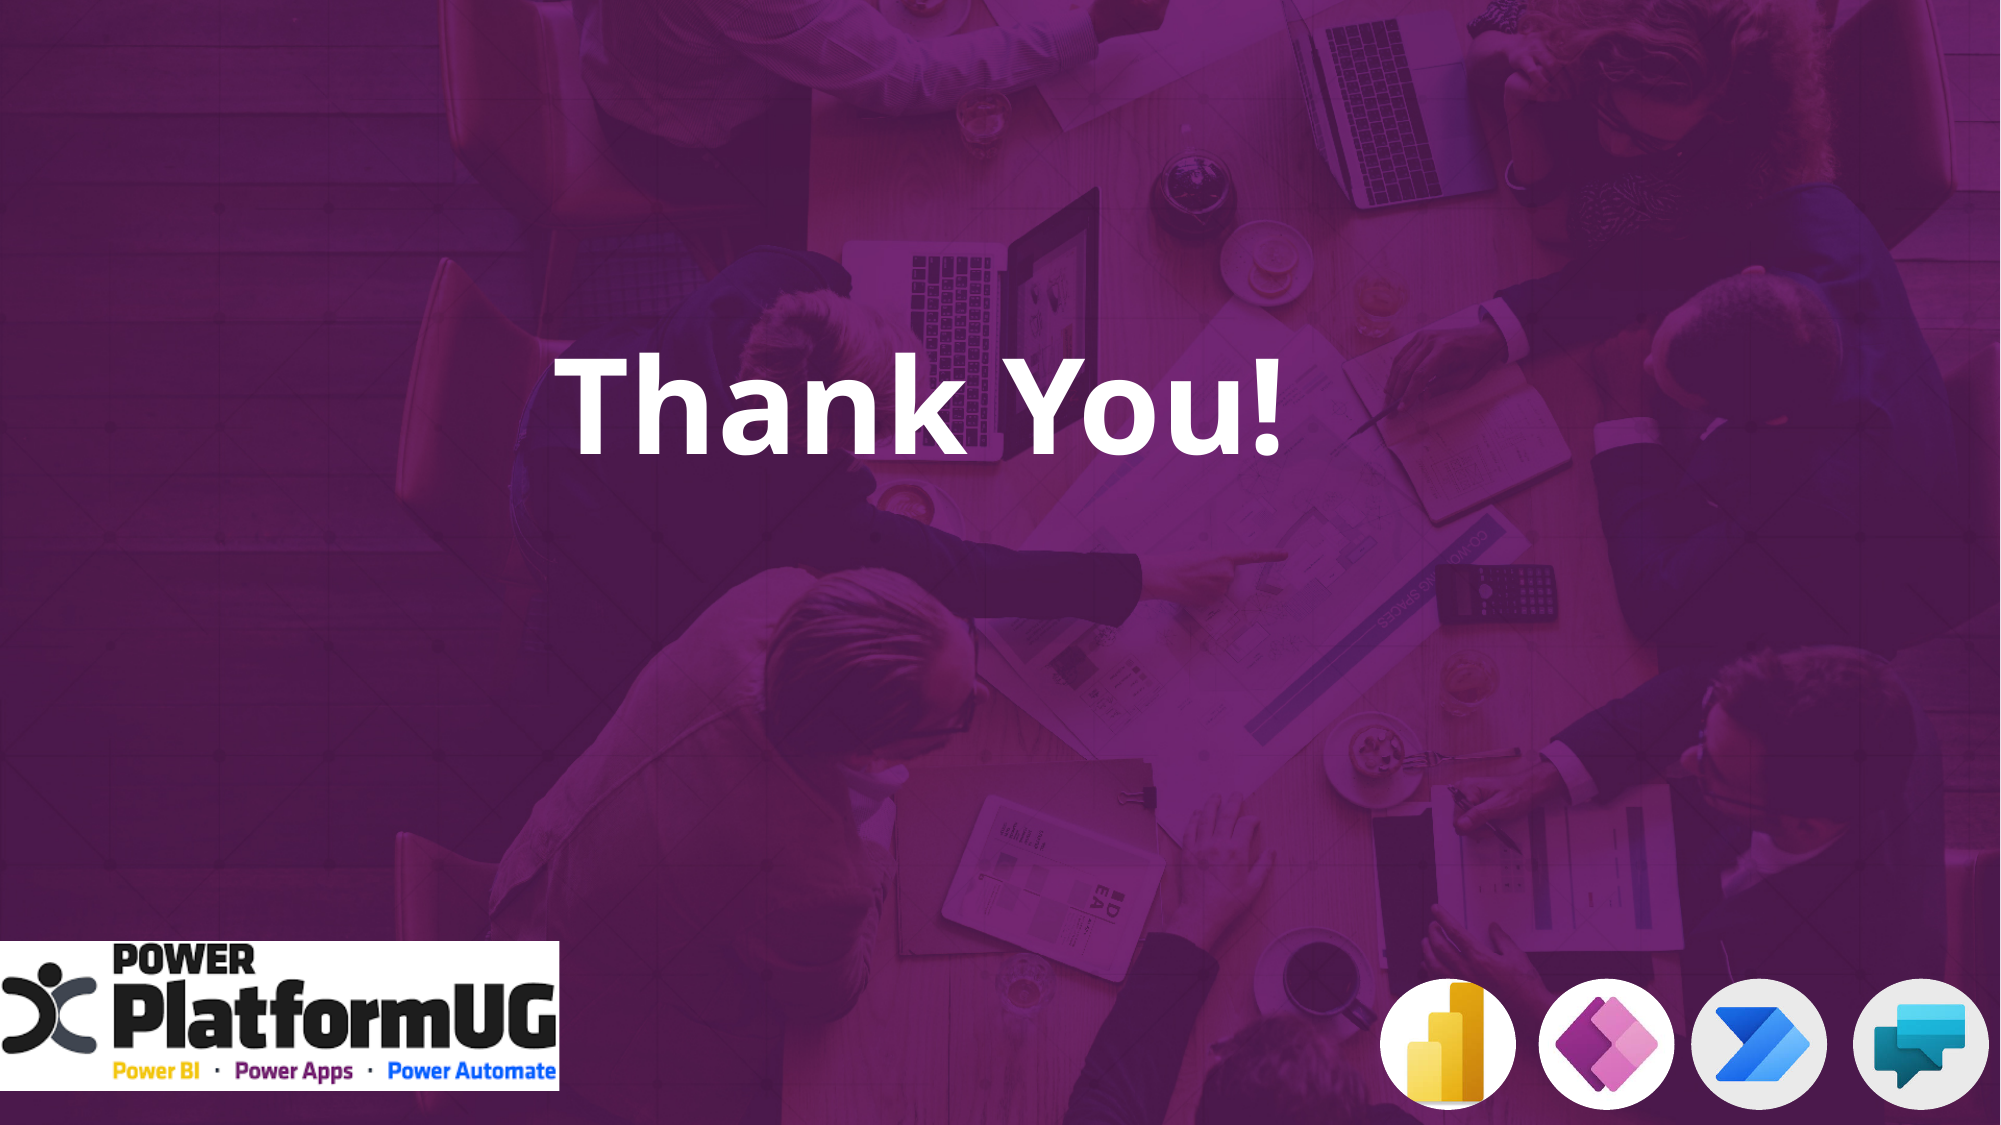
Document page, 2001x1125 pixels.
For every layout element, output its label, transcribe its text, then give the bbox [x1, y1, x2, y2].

title Thank You! [537, 331, 1899, 658]
picture [0, 0, 2001, 1125]
